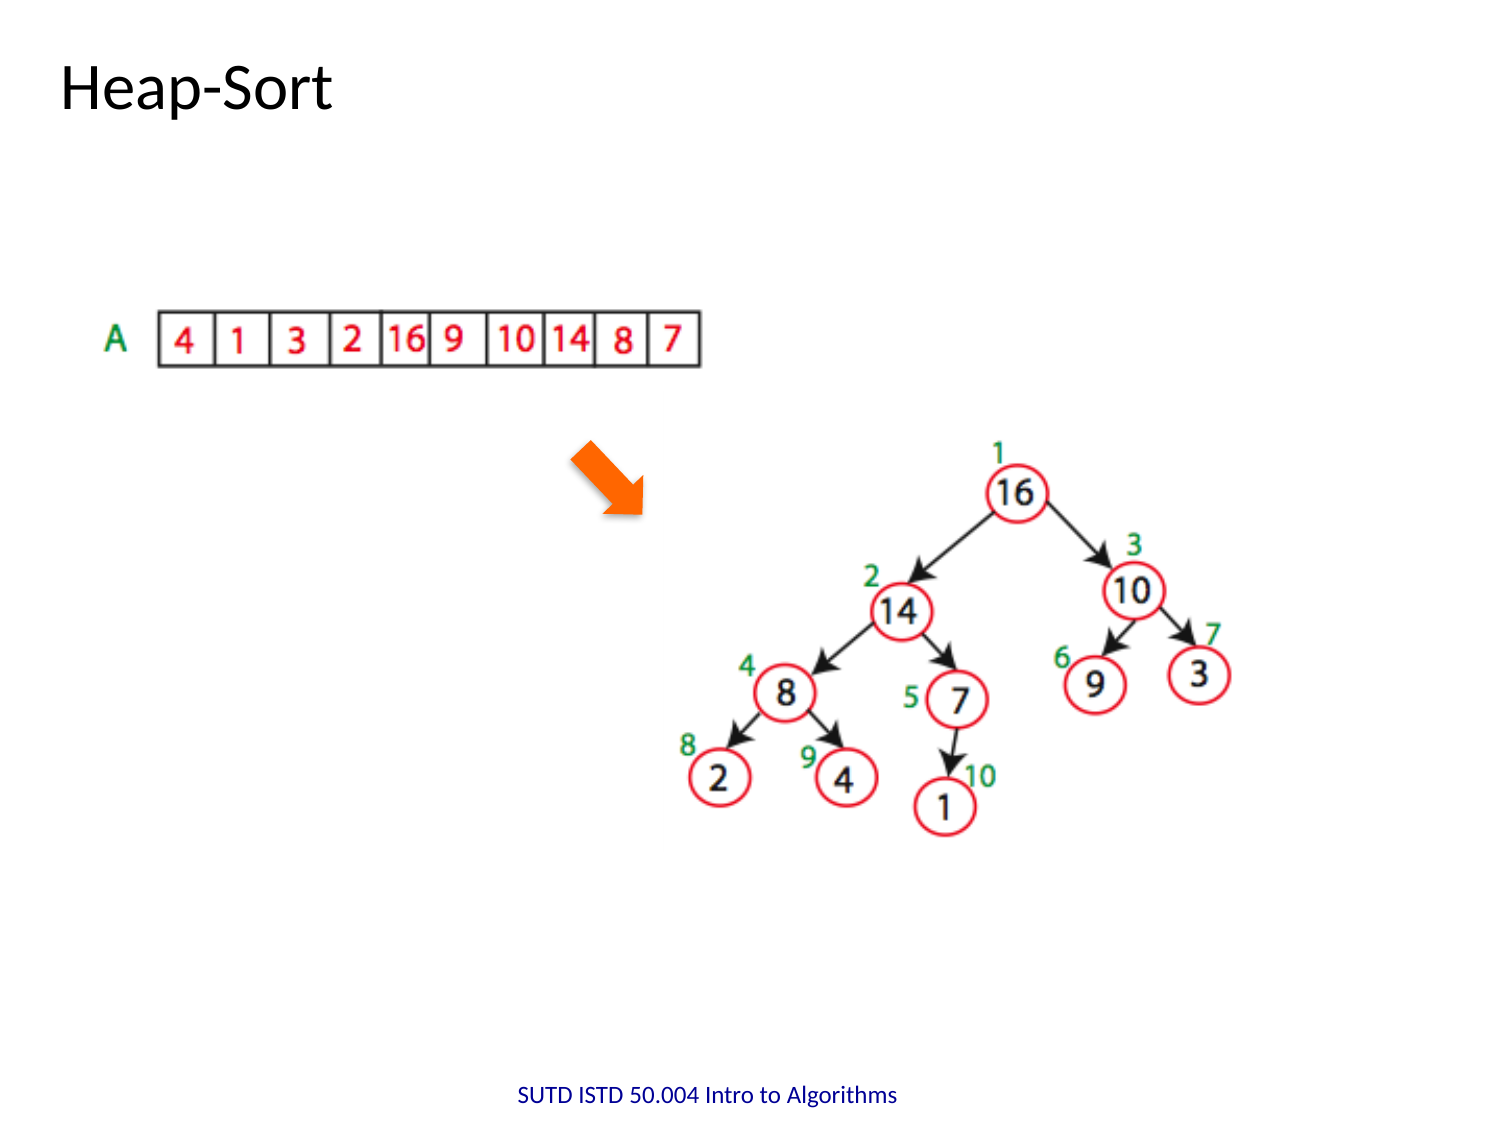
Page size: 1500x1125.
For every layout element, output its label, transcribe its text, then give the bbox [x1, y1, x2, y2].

text_box [569, 439, 645, 516]
footer SUTD ISTD 50.004 Intro to Algorithms [473, 1063, 949, 1123]
text_box Heap-Sort [45, 35, 1288, 131]
picture [78, 287, 1286, 853]
